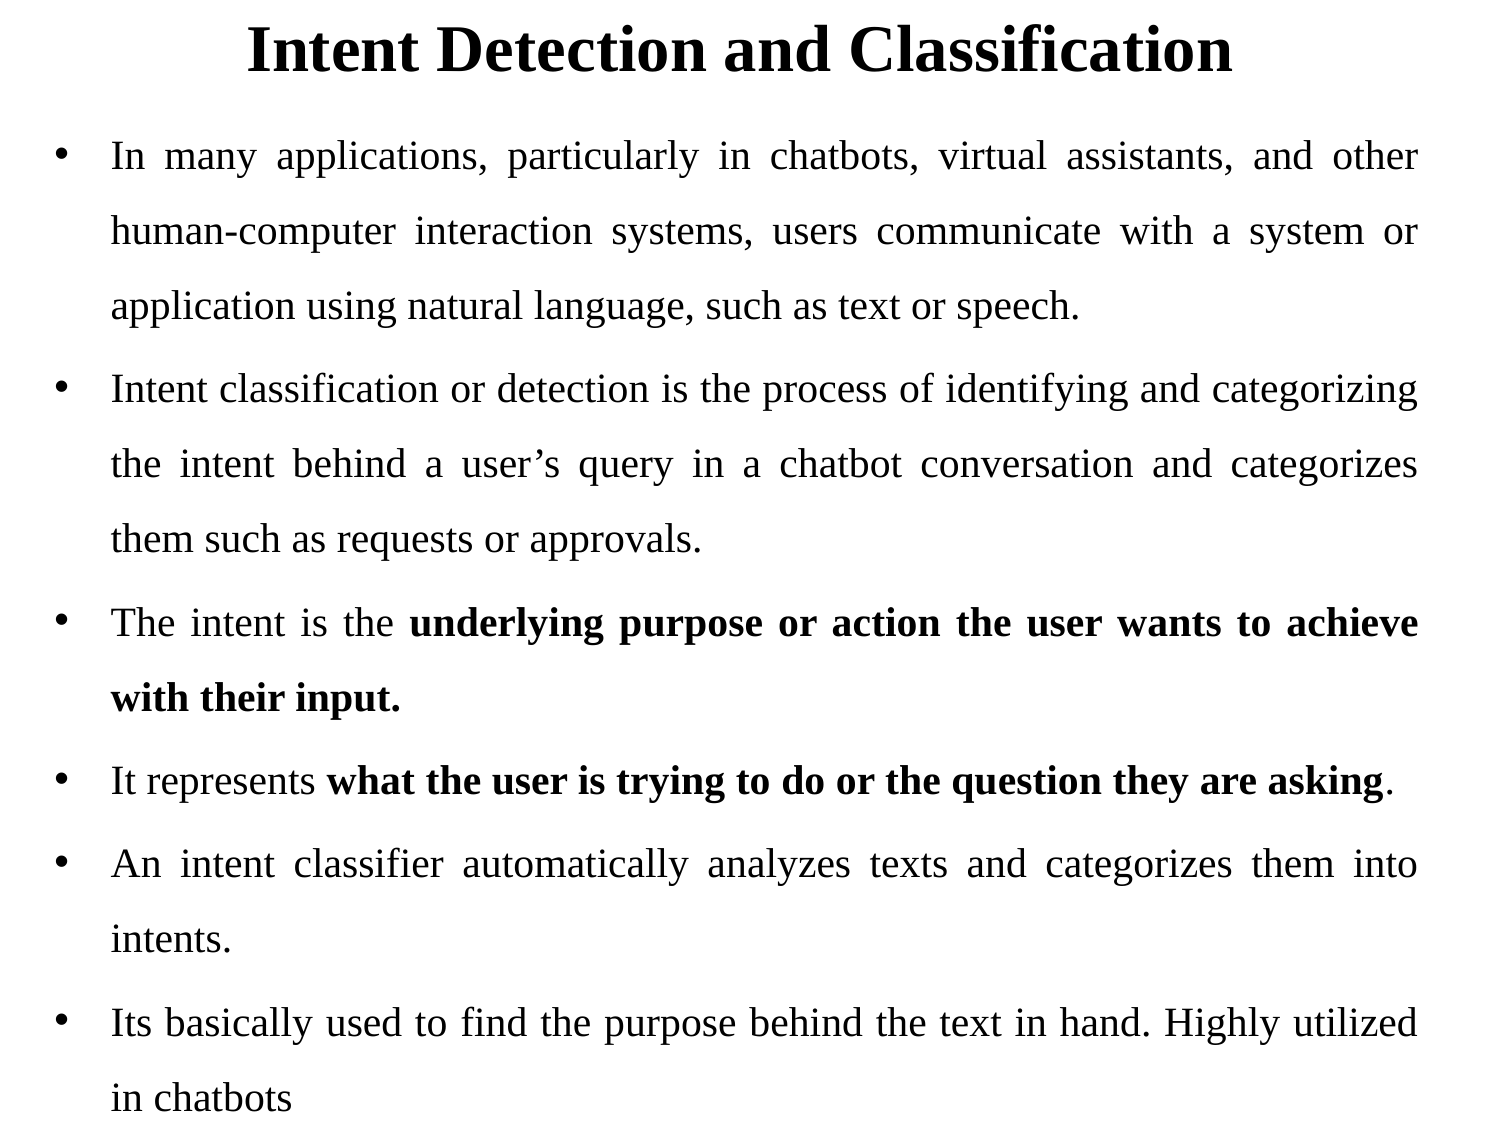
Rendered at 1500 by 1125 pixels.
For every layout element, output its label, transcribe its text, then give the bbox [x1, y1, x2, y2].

title Intent Detection and Classification [65, 0, 1416, 95]
list In many applications, particularly in chatbots, virtual assistants, and other human-computer interaction systems, users communicate with a system or application using natural language, such as text or speech. Intent classification or detection is the process of identifying and categorizing the intent behind a user’s query in a chatbot conversation and categorizes them such as requests or approvals. The intent is the underlying purpose or action the user wants to achieve with their input. It represents what the user is trying to do or the question they are asking. An intent classifier automatically analyzes texts and categorizes them into intents. Its basically used to find the purpose behind the text in hand. Highly utilized in chatbots [39, 95, 1435, 839]
